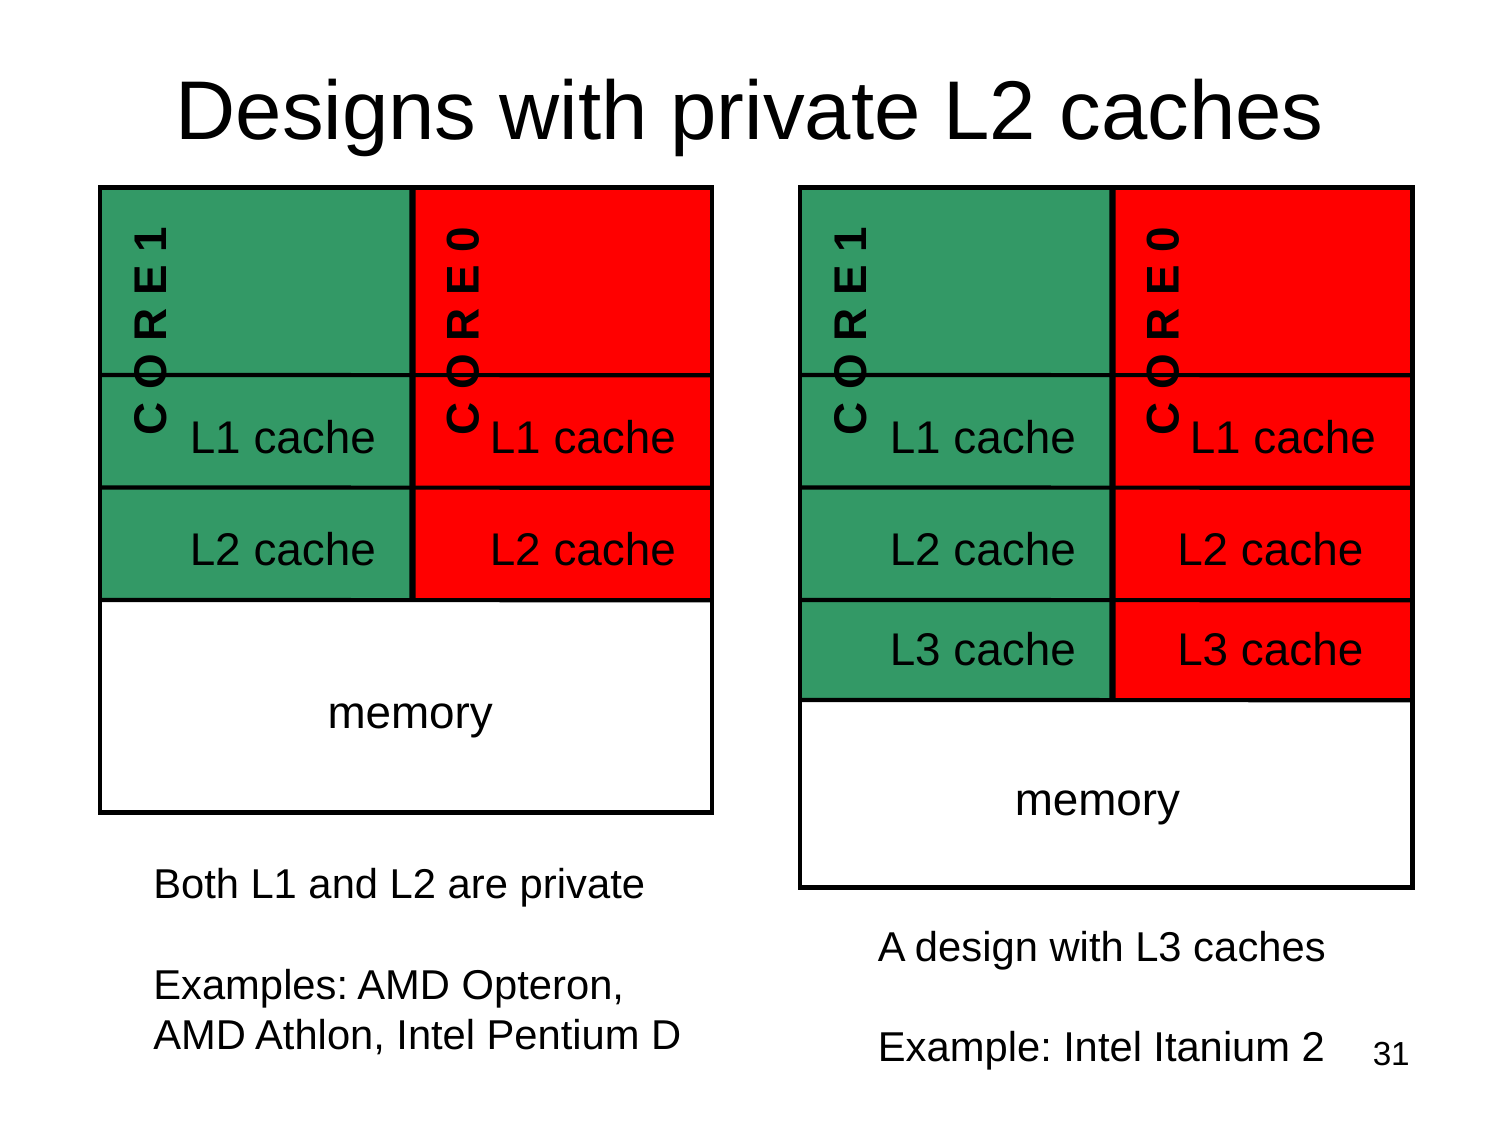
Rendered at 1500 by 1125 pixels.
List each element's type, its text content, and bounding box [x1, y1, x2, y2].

text_box L2 cache [474, 512, 691, 583]
text_box C O R E 1 [812, 212, 883, 451]
text_box L2 cache [875, 512, 1091, 583]
text_box memory [1000, 762, 1196, 833]
text_box C O R E 0 [425, 212, 495, 451]
text_box [99, 488, 412, 600]
text_box [1113, 376, 1413, 487]
text_box [1113, 488, 1413, 600]
text_box L1 cache [1175, 399, 1391, 470]
text_box [799, 488, 1112, 600]
text_box [799, 601, 1413, 888]
text_box L1 cache [474, 399, 691, 470]
text_box [99, 187, 412, 375]
text_box C O R E 0 [1125, 212, 1195, 451]
text_box C O R E 1 [112, 212, 183, 451]
text_box [413, 488, 713, 600]
text_box [413, 376, 713, 487]
text_box Both L1 and L2 are private Examples: AMD Opteron, AMD Athlon, Intel Pentium D [138, 849, 697, 1115]
text_box [799, 376, 1112, 487]
text_box L1 cache [875, 399, 1091, 470]
text_box L3 cache [1162, 612, 1379, 683]
text_box L3 cache [875, 612, 1091, 683]
text_box [1113, 187, 1413, 375]
text_box L1 cache [174, 399, 391, 470]
text_box [799, 187, 1112, 375]
title Designs with private L2 caches [74, 12, 1426, 201]
text_box memory [312, 675, 508, 745]
text_box L2 cache [1162, 512, 1379, 583]
slide_number 31 [1074, 1024, 1426, 1103]
text_box A design with L3 caches Example: Intel Itanium 2 [863, 912, 1342, 1078]
text_box [99, 376, 412, 487]
text_box L2 cache [174, 512, 391, 583]
text_box [99, 601, 713, 813]
text_box [413, 187, 713, 375]
